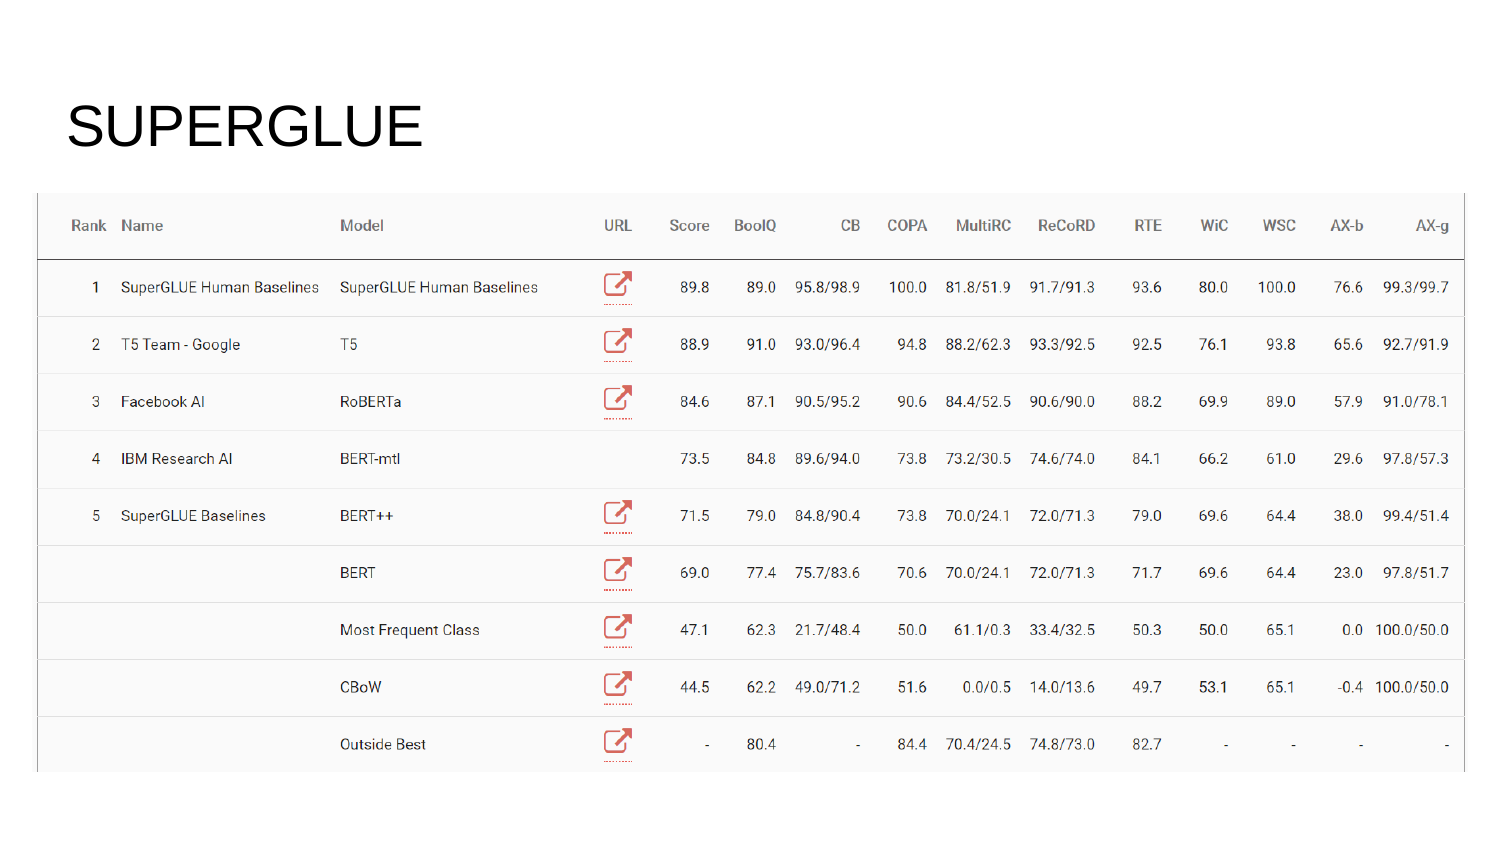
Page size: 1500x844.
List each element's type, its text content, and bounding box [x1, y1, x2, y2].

title SUPERGLUE [51, 72, 1449, 167]
picture [32, 193, 1468, 772]
